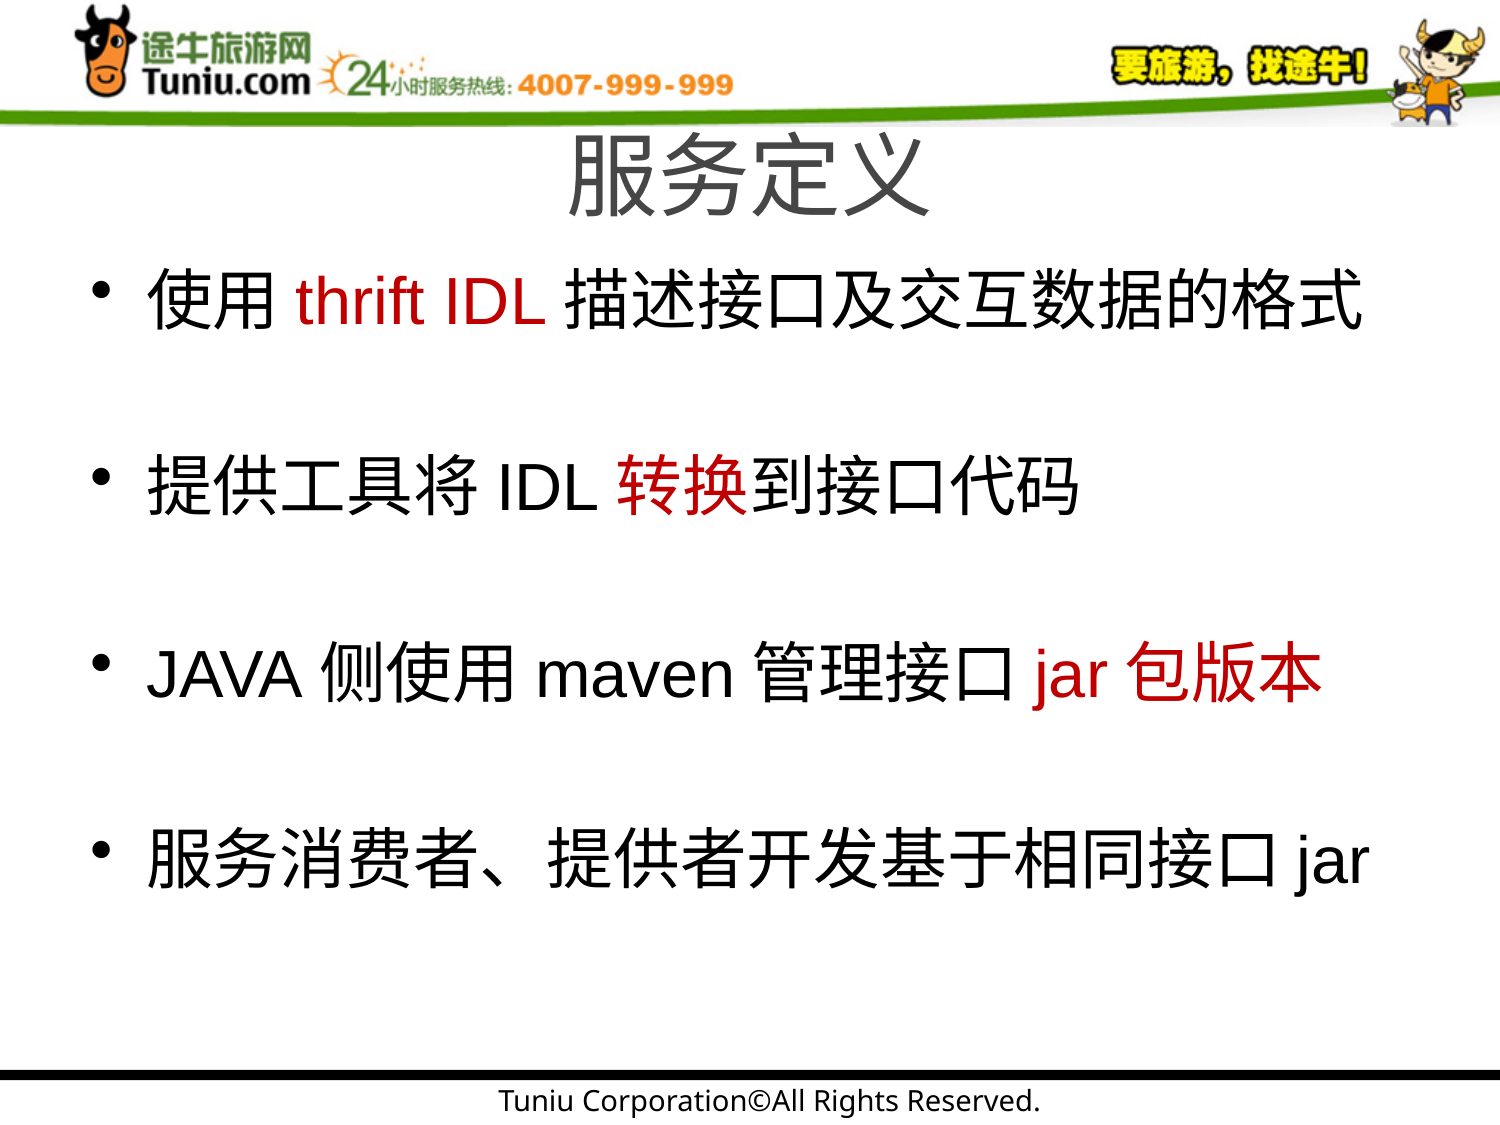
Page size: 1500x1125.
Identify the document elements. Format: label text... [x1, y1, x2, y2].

list 使用thrift IDL描述接口及交互数据的格式 提供工具将IDL转换到接口代码 JAVA侧使用maven管理接口jar包版本 服务消费者、提供者开发基于相同接口jar [75, 249, 1425, 993]
picture [0, 0, 1500, 127]
title 服务定义 [75, 112, 1425, 233]
